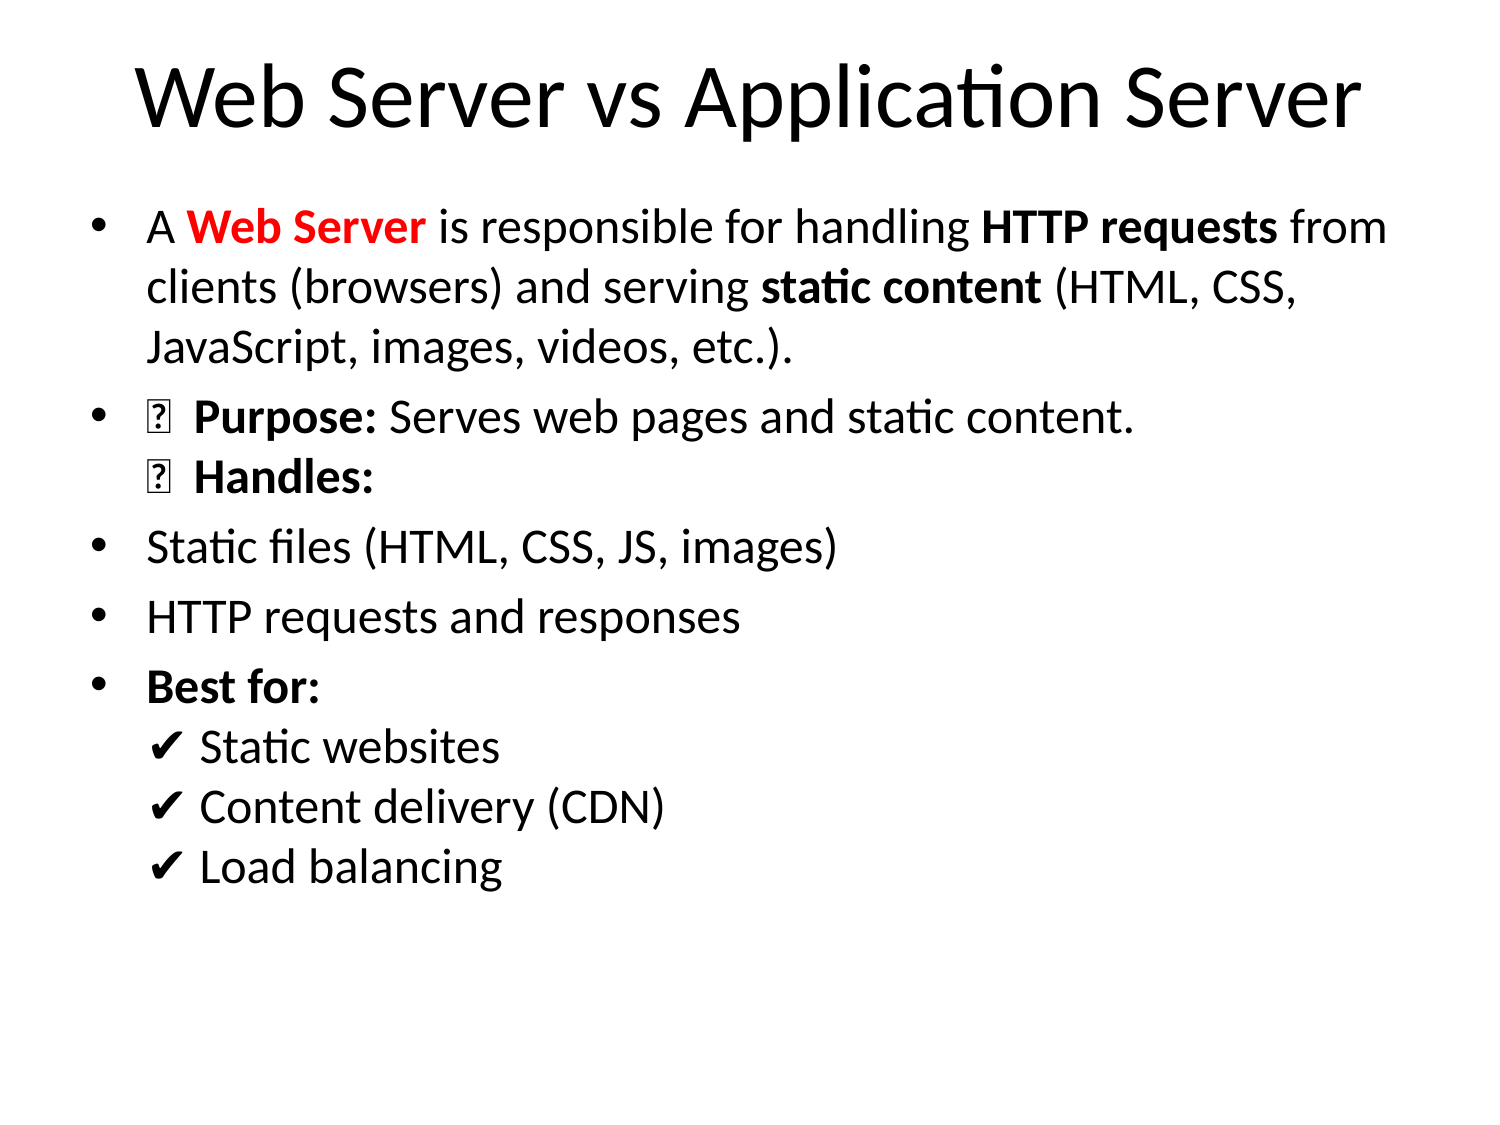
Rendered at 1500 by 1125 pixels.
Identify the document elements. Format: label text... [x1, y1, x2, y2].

title Web Server vs Application Server [75, 0, 1425, 185]
list A Web Server is responsible for handling HTTP requests from clients (browsers) and serving static content (HTML, CSS, JavaScript, images, videos, etc.). 🔹 Purpose: Serves web pages and static content. 🔹 Handles: Static files (HTML, CSS, JS, images) HTTP requests and responses Best for: ✔️ Static websites ✔️ Content delivery (CDN) ✔️ Load balancing [75, 186, 1425, 1047]
